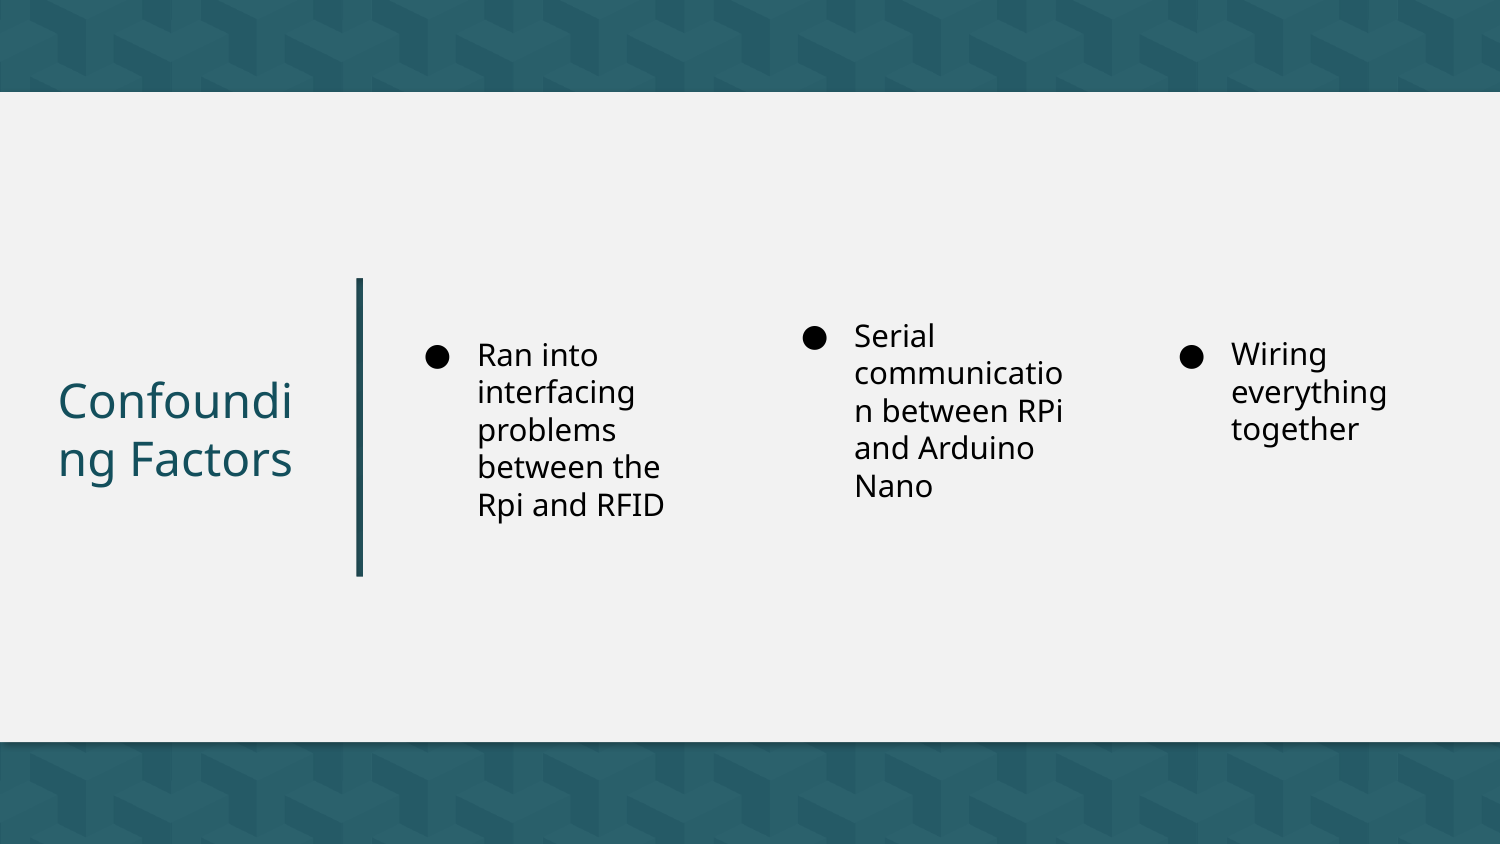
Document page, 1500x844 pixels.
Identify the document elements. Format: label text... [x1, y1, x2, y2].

list Wiring everything together [1145, 142, 1471, 640]
picture [357, 279, 363, 576]
list Ran into interfacing problems between the Rpi and RFID [390, 180, 717, 678]
picture [0, 0, 1500, 92]
title Confounding Factors [46, 193, 328, 664]
picture [0, 743, 1500, 844]
list Serial communication between RPi and Arduino Nano [768, 161, 1094, 659]
